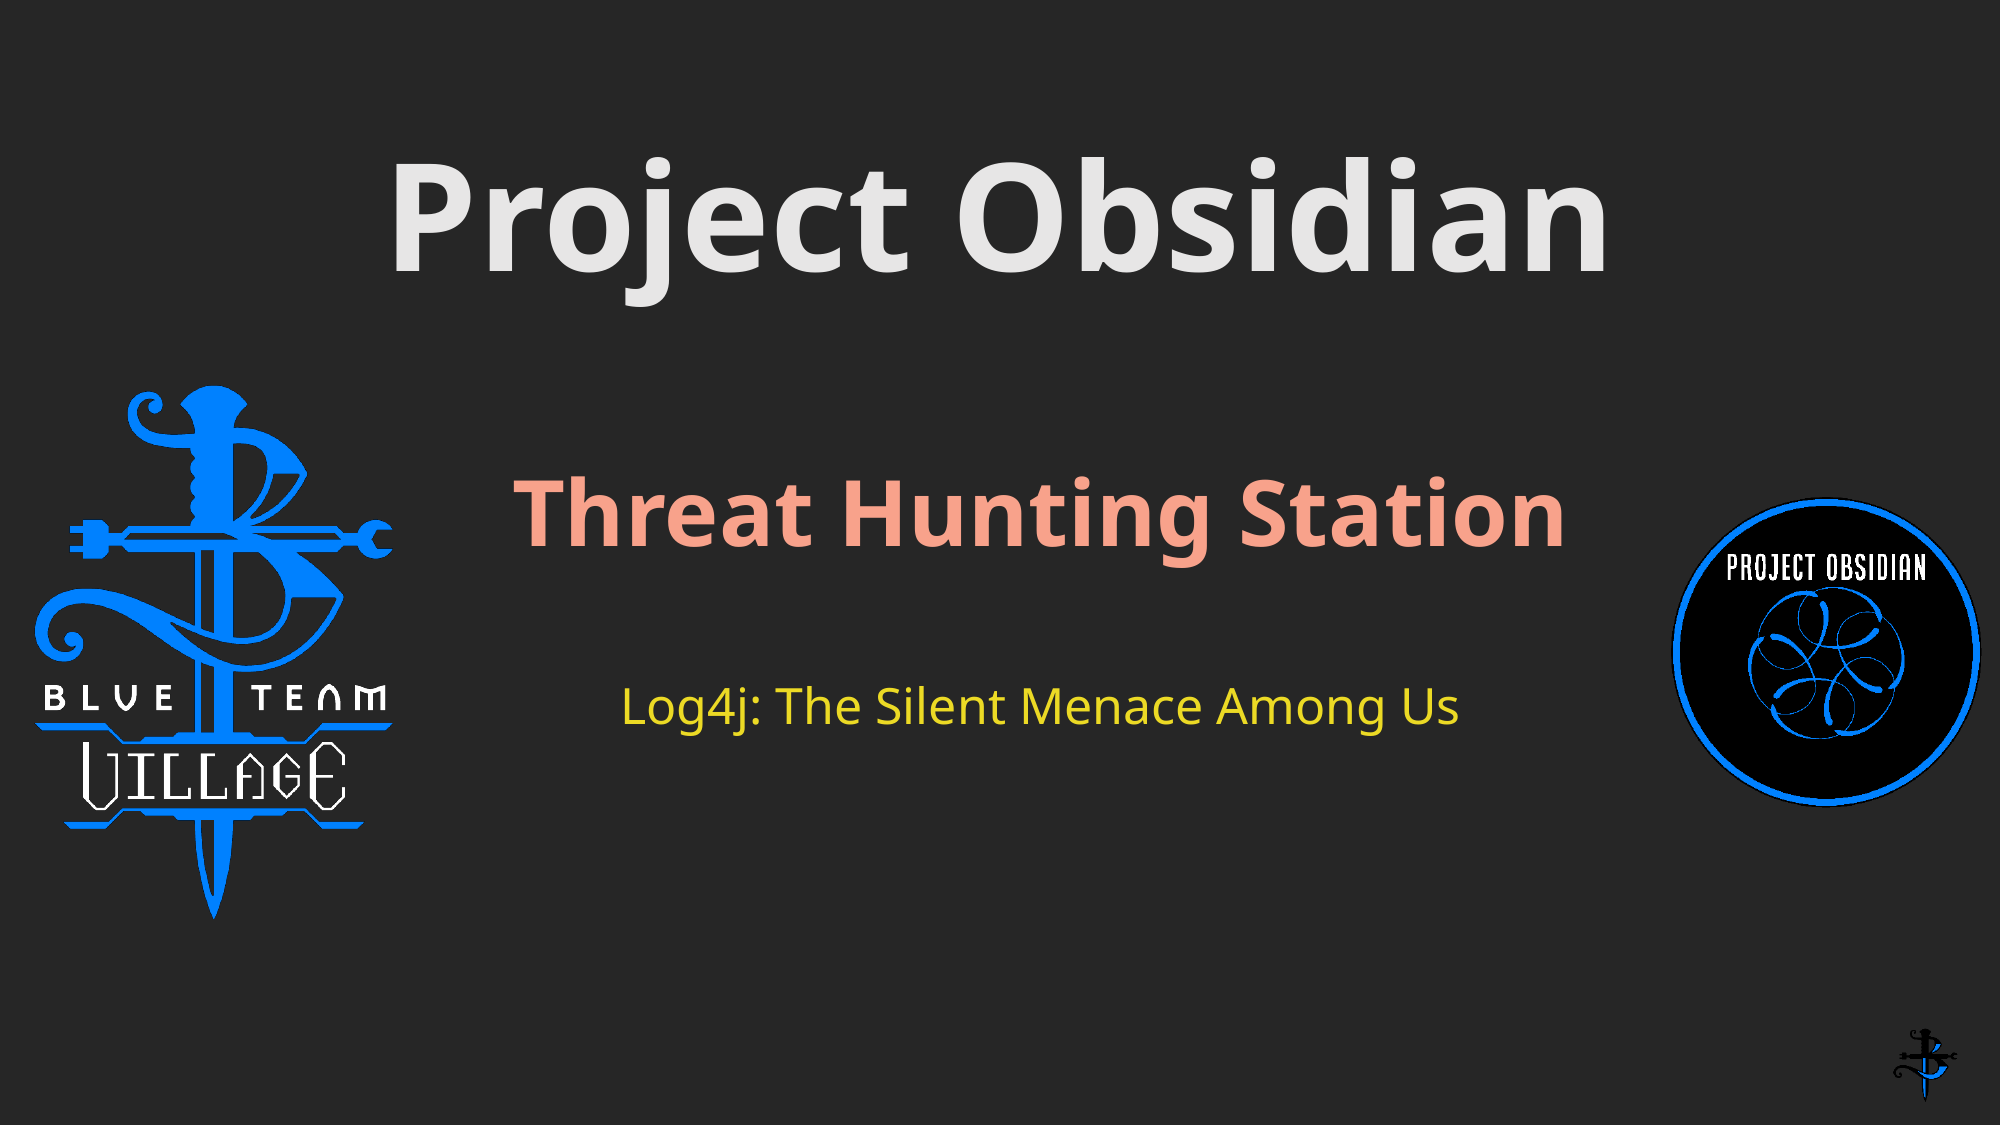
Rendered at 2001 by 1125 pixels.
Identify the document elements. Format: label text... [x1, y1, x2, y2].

subtitle Log4j: The Silent Menace Among Us [430, 673, 1652, 946]
picture [1862, 1002, 1988, 1125]
picture [0, 298, 568, 1006]
title Threat Hunting Station [430, 380, 1652, 653]
picture [1661, 487, 1991, 817]
